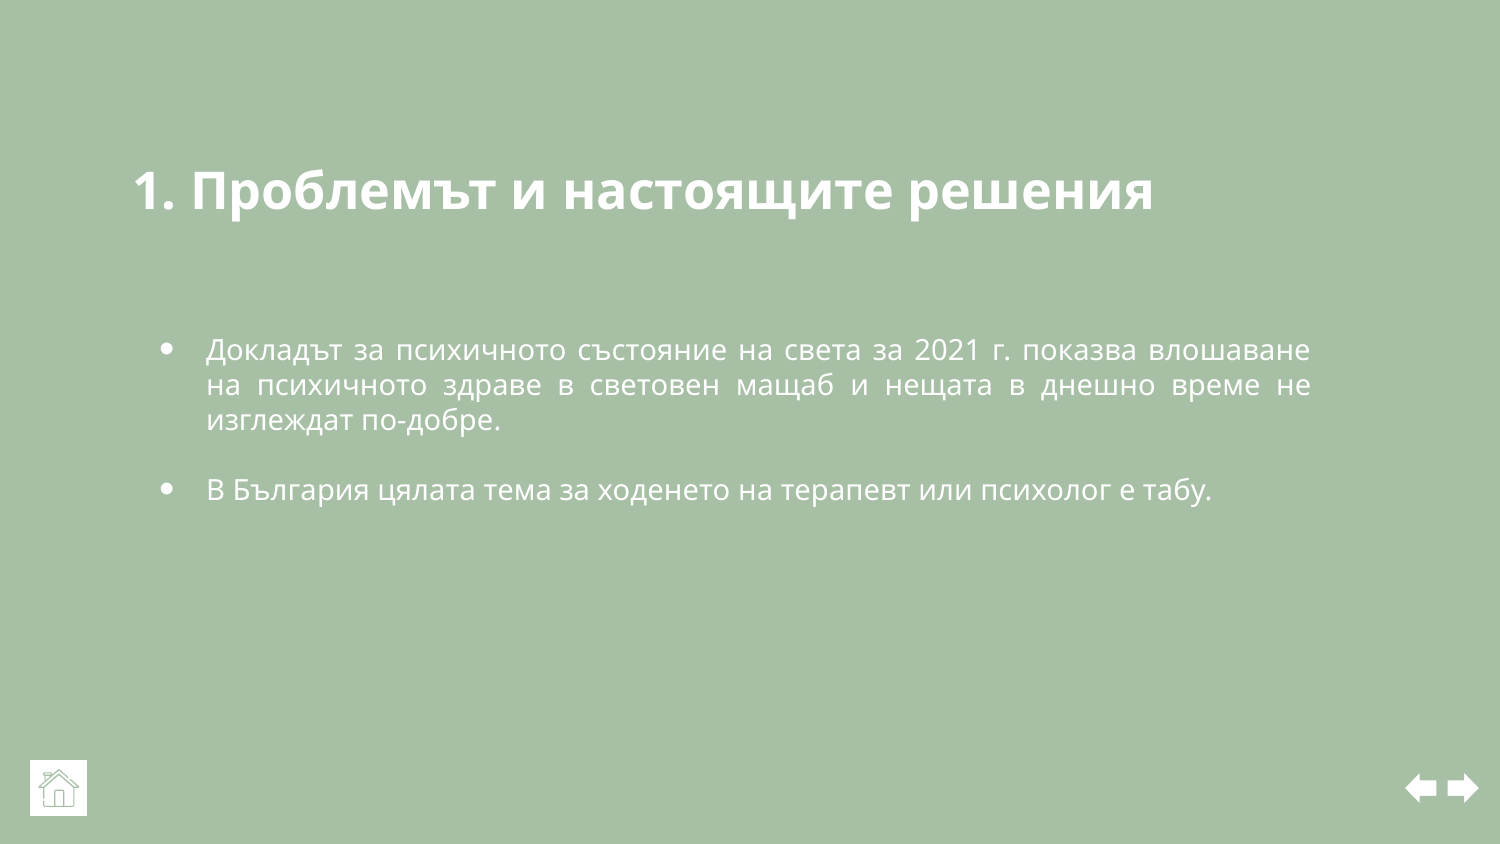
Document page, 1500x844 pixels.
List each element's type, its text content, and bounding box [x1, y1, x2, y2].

text_box [1446, 770, 1481, 806]
title 1. Проблемът и настоящите решения [116, 142, 1175, 233]
text_box [29, 758, 88, 818]
text_box [1403, 771, 1438, 806]
list Докладът за психичното състояние на света за 2021 г. показва влошаване на психичното здраве в световен мащаб и нещата в днешно време не изглеждат по-добре. В България цялата тема за ходенето на терапевт или психолог е табу. [117, 316, 1327, 673]
text_box [38, 769, 80, 807]
